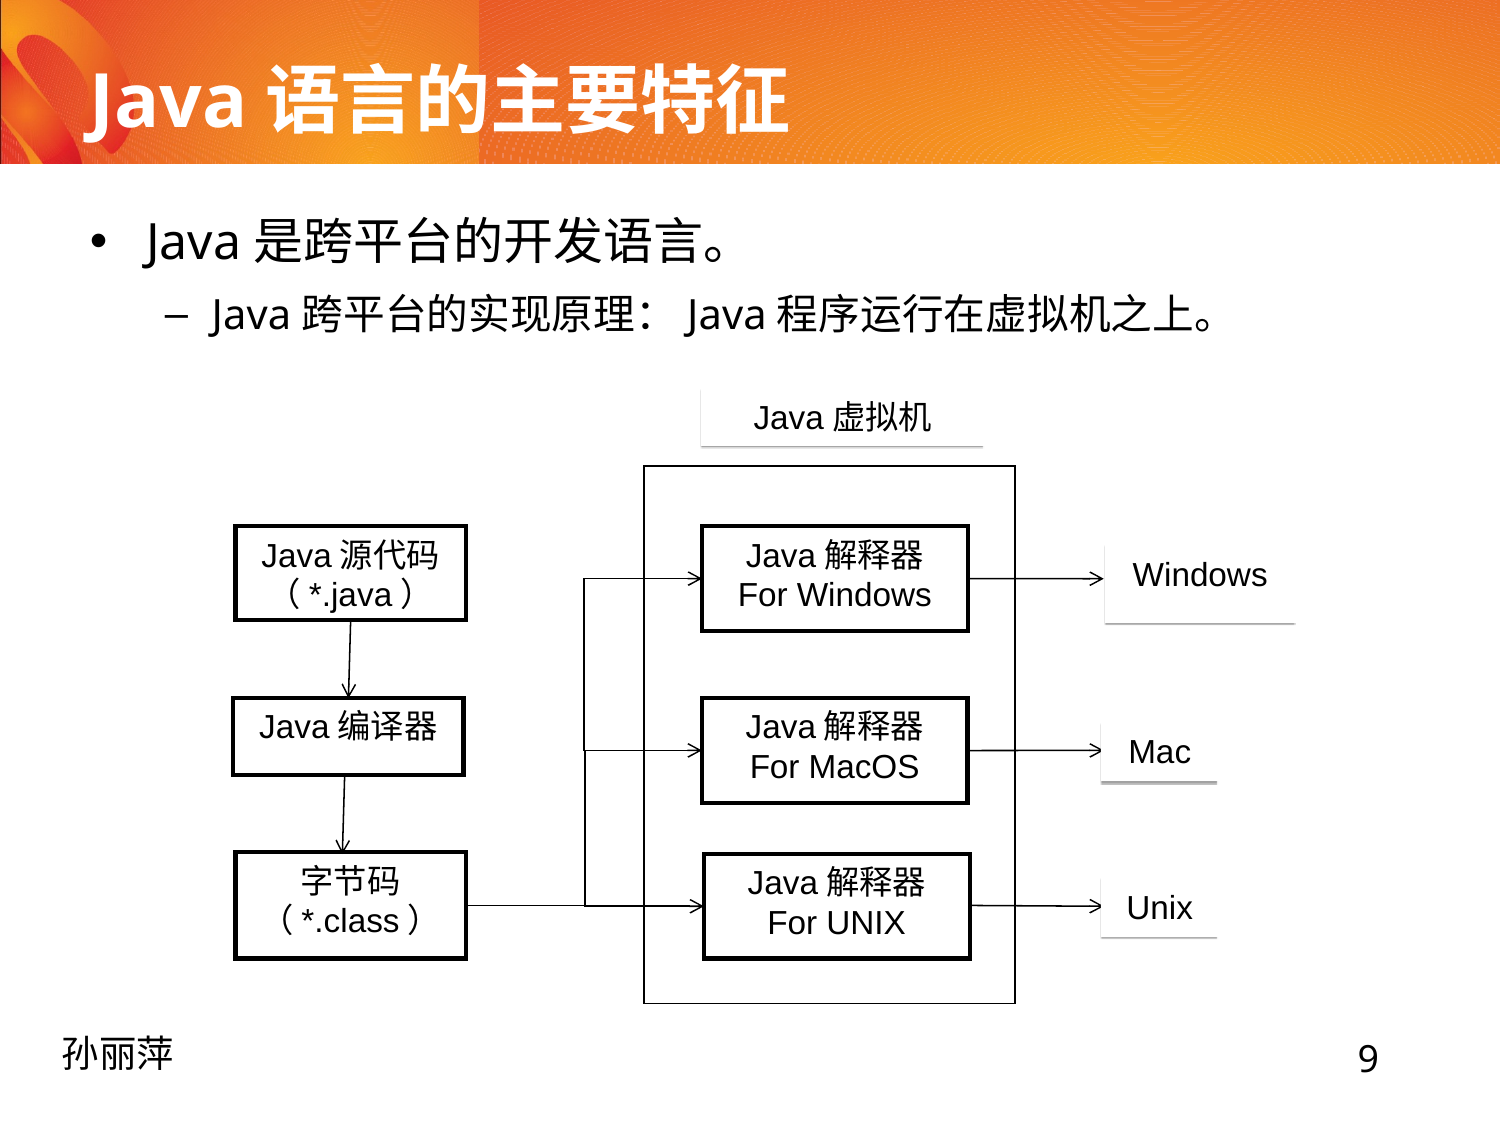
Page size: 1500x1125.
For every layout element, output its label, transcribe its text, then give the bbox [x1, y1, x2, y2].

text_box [233, 389, 1293, 1004]
picture [0, 0, 1500, 164]
list Java是跨平台的开发语言。 Java跨平台的实现原理：Java程序运行在虚拟机之上。 [75, 190, 1425, 1005]
title Java语言的主要特征 [75, 45, 1425, 167]
